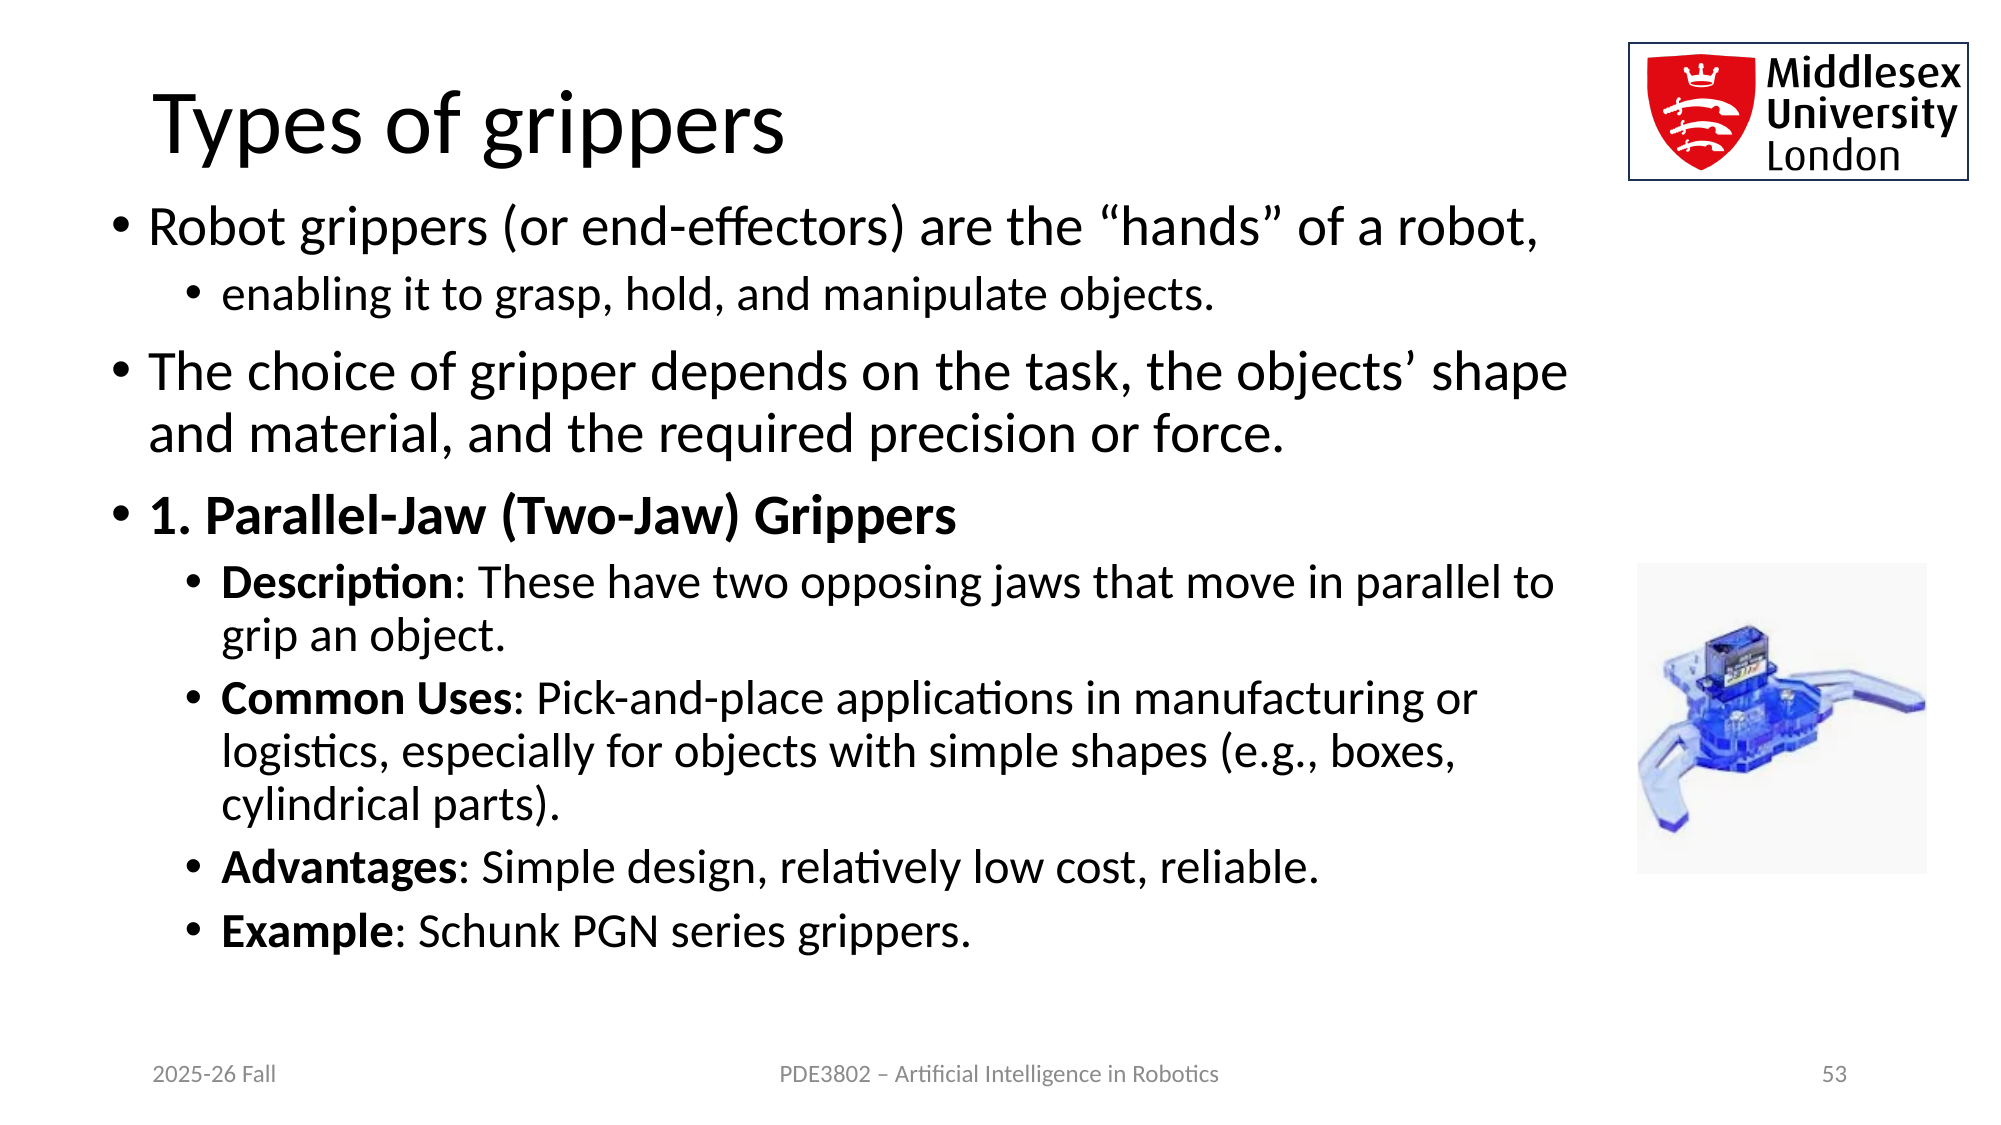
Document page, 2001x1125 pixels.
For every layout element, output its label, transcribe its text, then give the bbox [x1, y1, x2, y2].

picture [1637, 563, 1927, 874]
slide_number 53 [1412, 1042, 1863, 1103]
footer PDE3802 – Artificial Intelligence in Robotics [662, 1042, 1338, 1103]
title Types of grippers [137, 59, 1585, 188]
picture [1630, 44, 1967, 179]
list Robot grippers (or end-effectors) are the “hands” of a robot, enabling it to grasp, hold, and manipulate objects. The choice of gripper depends on the task, the objects’ shape and material, and the required precision or force. 1. Parallel-Jaw (Two-Jaw) Grippers Description: These have two opposing jaws that move in parallel to grip an object. Common Uses: Pick-and-place applications in manufacturing or logistics, especially for objects with simple shapes (e.g., boxes, cylindrical parts). Advantages: Simple design, relatively low cost, reliable. Example: Schunk PGN series grippers. [96, 188, 1585, 1014]
slide_number 2025-26 Fall [137, 1042, 588, 1103]
